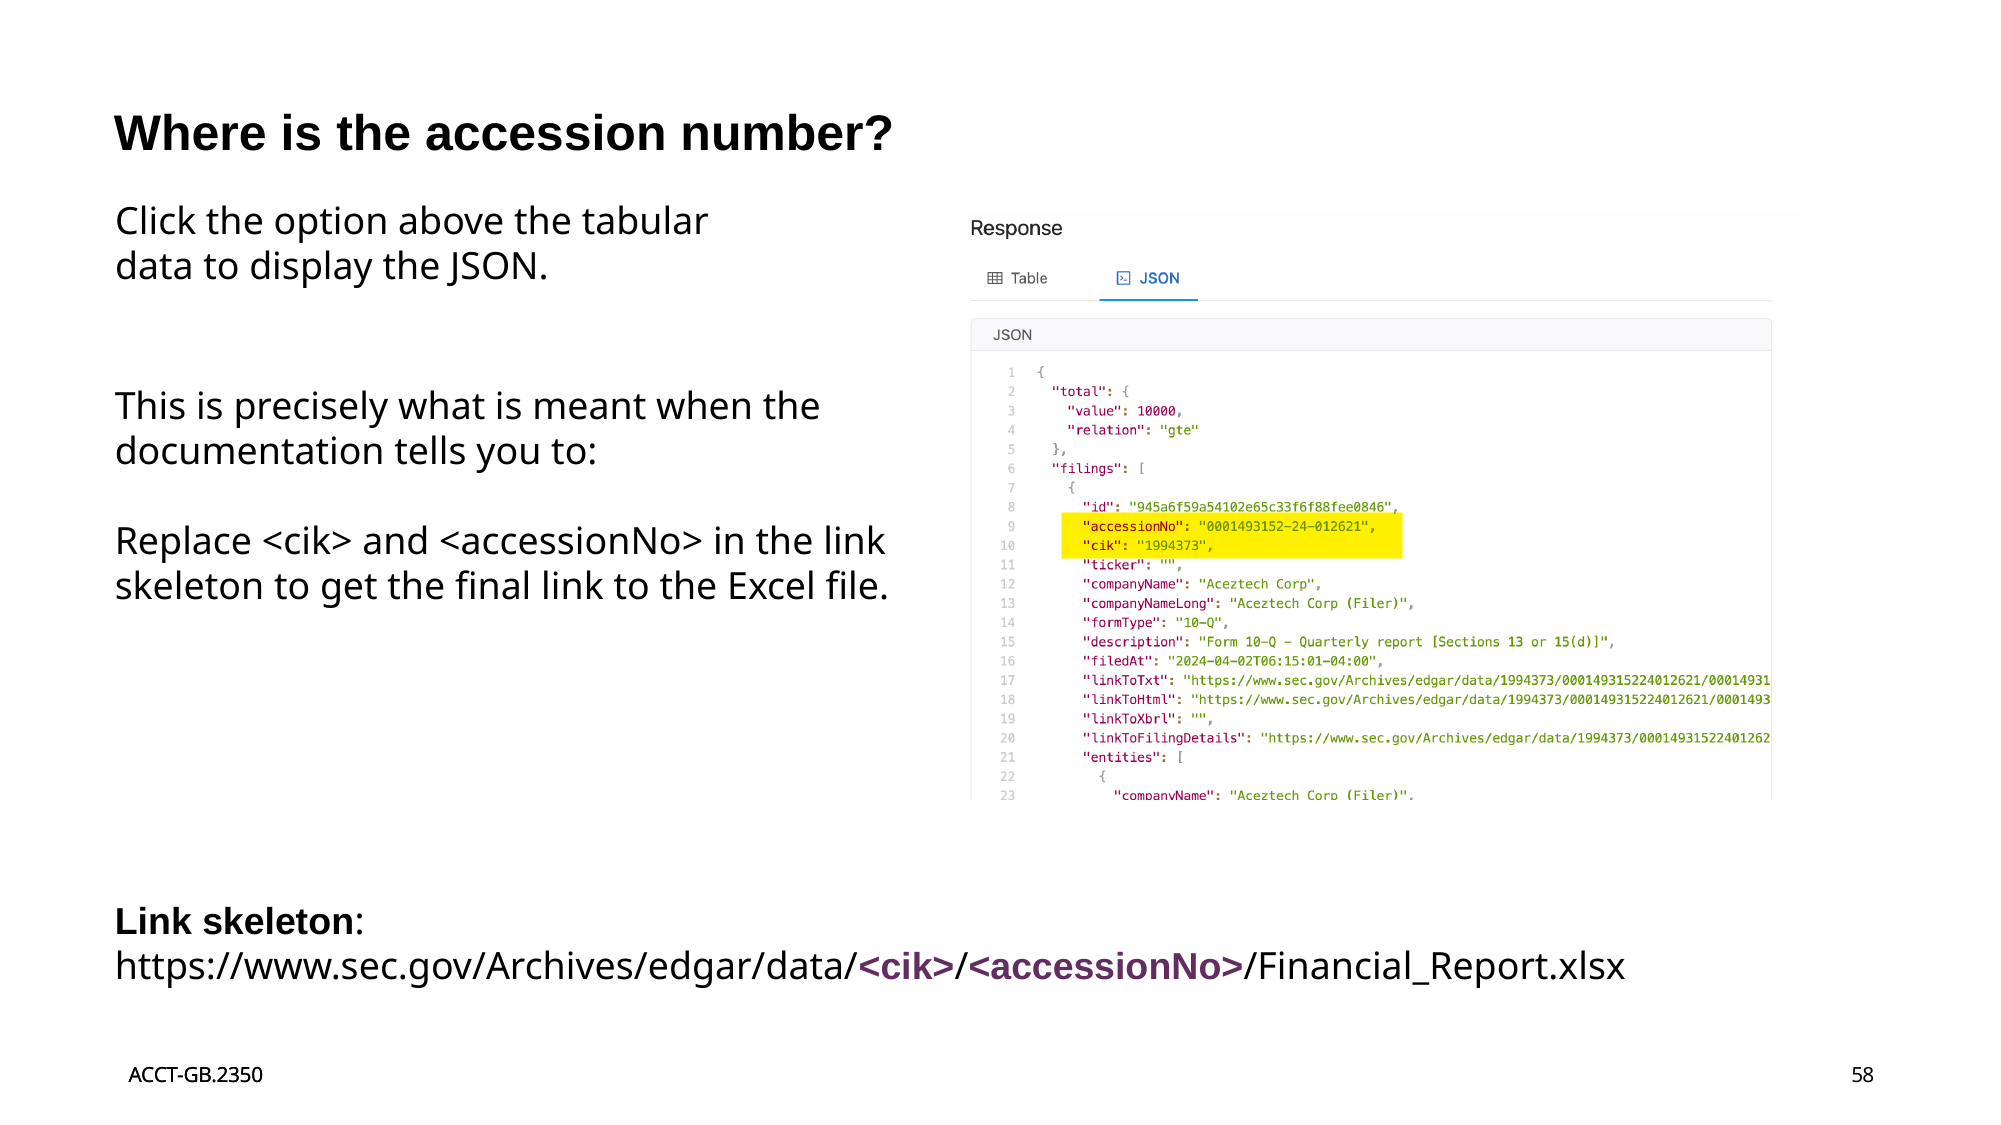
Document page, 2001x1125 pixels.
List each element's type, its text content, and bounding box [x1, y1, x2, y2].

picture [962, 212, 1799, 801]
title Where is the accession number? [113, 100, 1887, 161]
text_box Link skeleton: https://www.sec.gov/Archives/edgar/data/<cik>/<accessionNo>/Financial_Report.xlsx [99, 889, 1896, 995]
slide_number 58 [1844, 1062, 1896, 1125]
list Click the option above the tabular data to display the JSON. [115, 197, 775, 289]
text_box This is precisely what is meant when the documentation tells you to: Replace <cik> and <accessionNo> in the link skeleton to get the final link to the Excel file. [99, 374, 957, 615]
